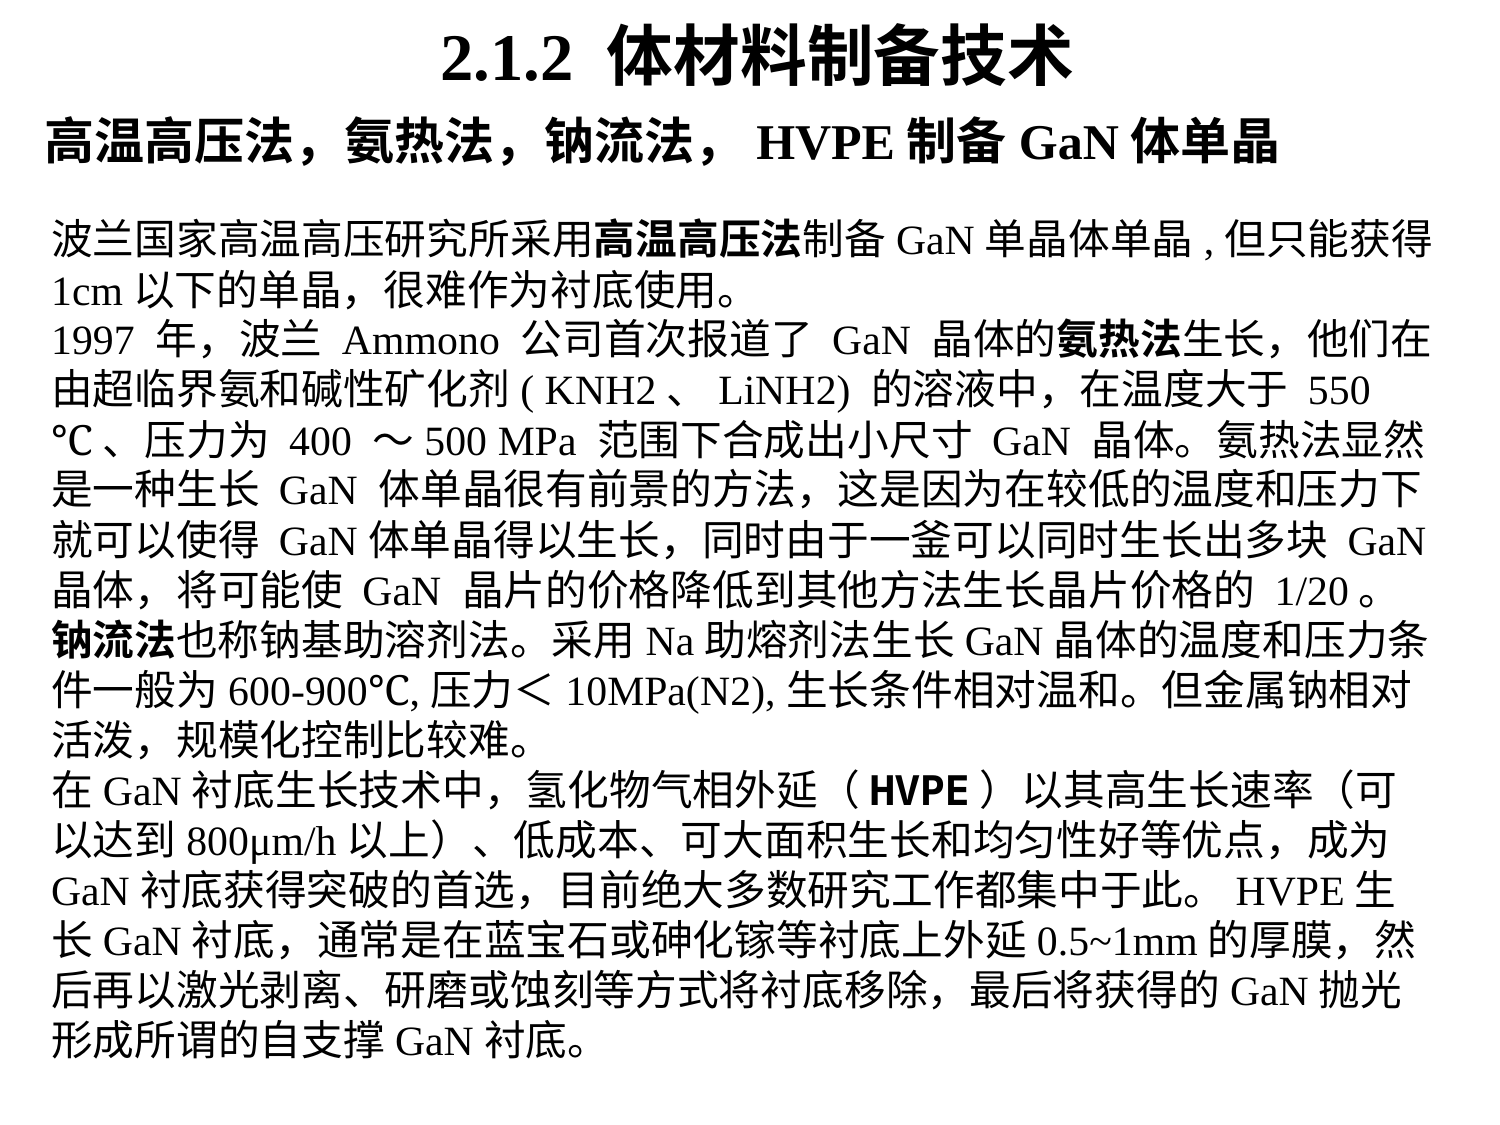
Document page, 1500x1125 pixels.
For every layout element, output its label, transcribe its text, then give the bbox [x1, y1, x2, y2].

text_box 2.1.2 体材料制备技术 [425, 5, 1181, 101]
text_box 高温高压法，氨热法，钠流法，HVPE制备GaN体单晶 [29, 101, 1325, 177]
text_box 波兰国家高温高压研究所采用高温高压法制备GaN单晶体单晶,但只能获得1cm以下的单晶，很难作为衬底使用。 1997 年，波兰 Ammono 公司首次报道了 GaN 晶体的氨热法生长，他们在由超临界氨和碱性矿化剂( KNH2、LiNH2) 的溶液中，在温度大于 550 ℃、压力为 400 ～500 MPa 范围下合成出小尺寸 GaN 晶体。氨热法显然是一种生长 GaN 体单晶很有前景的方法，这是因为在较低的温度和压力下就可以使得 GaN体单晶得以生长，同时由于一釜可以同时生长出多块 GaN 晶体，将可能使 GaN 晶片的价格降低到其他方法生长晶片价格的 1/20。 钠流法也称钠基助溶剂法。采用Na助熔剂法生长GaN晶体的温度和压力条件一般为600-900℃,压力＜10MPa(N2),生长条件相对温和。但金属钠相对活泼，规模化控制比较难。 在GaN衬底生长技术中，氢化物气相外延（HVPE）以其高生长速率（可以达到800μm/h以上）、低成本、可大面积生长和均匀性好等优点，成为GaN衬底获得突破的首选，目前绝大多数研究工作都集中于此。HVPE生长GaN衬底，通常是在蓝宝石或砷化镓等衬底上外延0.5~1mm的厚膜，然后再以激光剥离、研磨或蚀刻等方式将衬底移除，最后将获得的GaN抛光形成所谓的自支撑GaN衬底。 [36, 205, 1450, 1071]
slide_number [1037, 1003, 1391, 1064]
